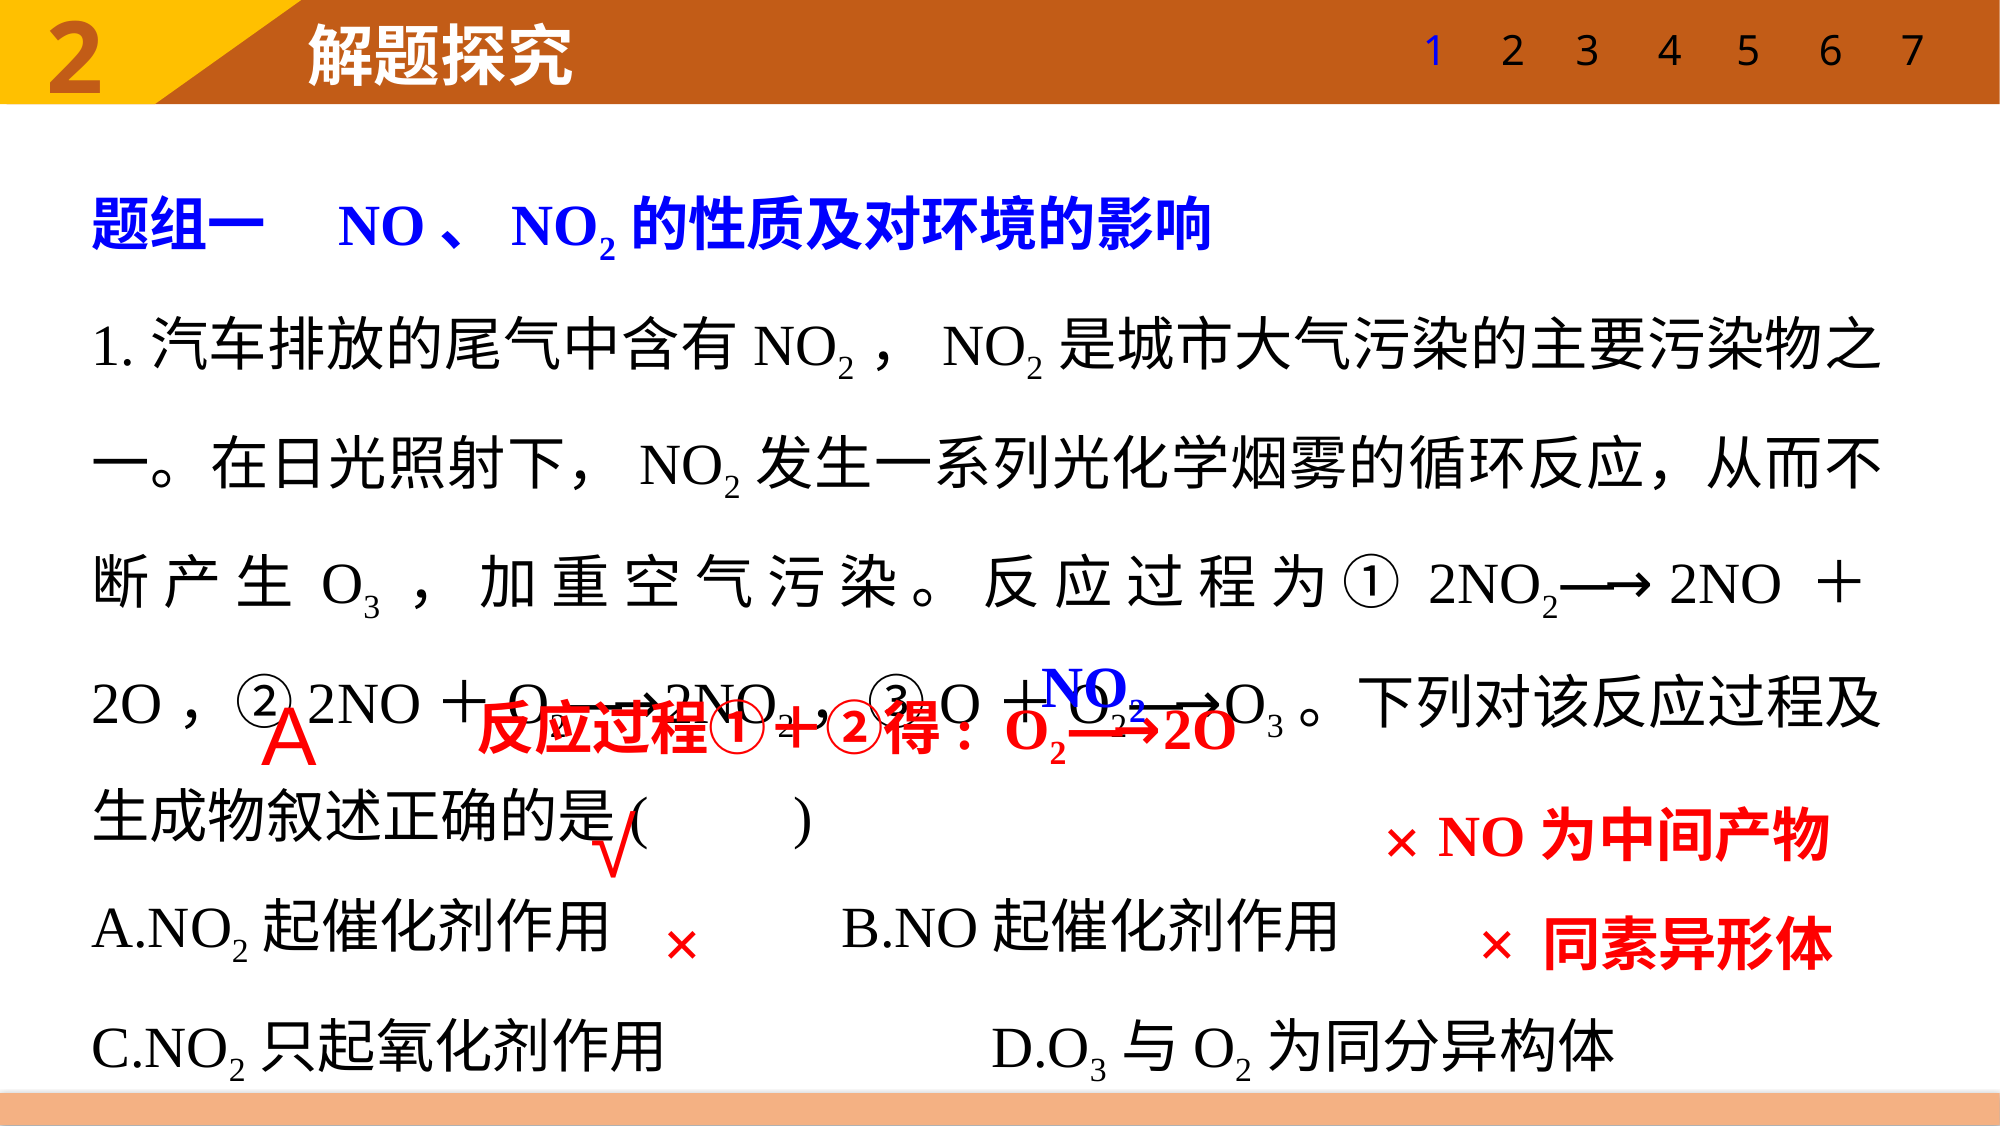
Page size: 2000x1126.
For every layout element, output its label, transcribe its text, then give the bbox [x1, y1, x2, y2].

text_box 题组一 NO、NO2的性质及对环境的影响 1.汽车排放的尾气中含有NO2，NO2是城市大气污染的主要污染物之一。在日光照射下，NO2发生一系列光化学烟雾的循环反应，从而不断产生O3，加重空气污染。反应过程为①2NO2―→ 2NO＋2O，②2NO＋O2―→ 2NO2，③O＋O2―→ O3。下列对该反应过程及生成物叙述正确的是( ) A.NO2起催化剂作用 B.NO起催化剂作用 C.NO2只起氧化剂作用 D.O3与O2为同分异构体 [71, 137, 1903, 1091]
text_box [0, 1092, 2000, 1126]
text_box × [1463, 893, 1532, 988]
text_box √ [575, 787, 651, 902]
text_box 4 [1636, 1, 1702, 97]
text_box 同素异形体 [1532, 899, 1849, 985]
text_box 3 [1562, 1, 1620, 97]
text_box 6 [1797, 1, 1863, 97]
text_box 1 [1401, 1, 1467, 97]
text_box 反应过程①＋②得: O2―→ 2O [461, 683, 1254, 779]
text_box NO为中间产物 [1424, 791, 1847, 876]
text_box 2 [1483, 1, 1546, 97]
text_box A [246, 675, 332, 790]
text_box 7 [1879, 1, 1945, 96]
text_box × [648, 893, 717, 988]
text_box NO2 [1027, 642, 1162, 737]
text_box × [1369, 791, 1437, 886]
text_box 5 [1715, 1, 1781, 97]
